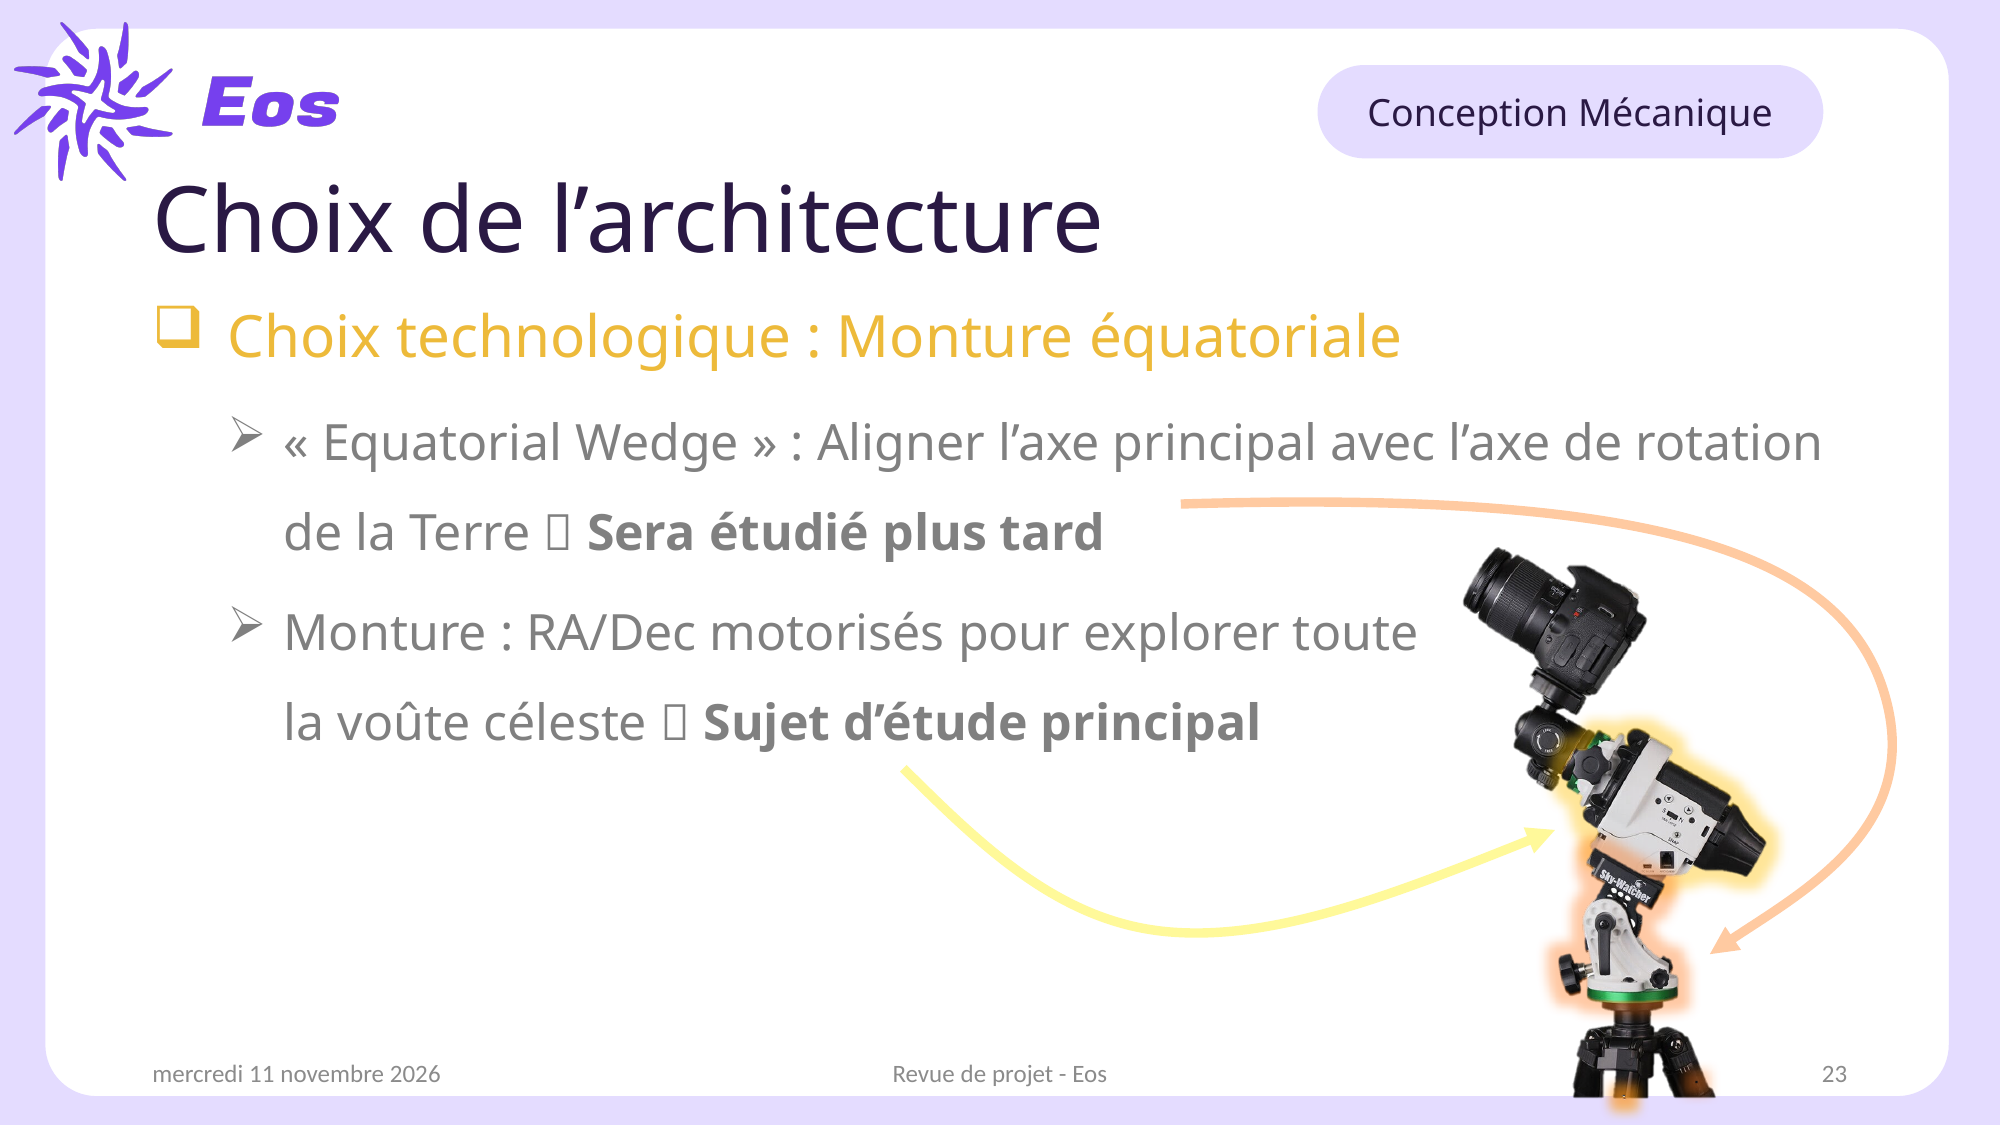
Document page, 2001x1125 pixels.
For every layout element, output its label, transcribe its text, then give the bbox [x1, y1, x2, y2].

list Choix technologique : Monture équatoriale « Equatorial Wedge » : Aligner l’axe principal avec l’axe de rotation de la Terre  Sera étudié plus tard Monture : RA/Dec motorisés pour explorer toute la voûte céleste  Sujet d’étude principal [137, 299, 1863, 1014]
text_box [1180, 500, 1639, 622]
footer Revue de projet - Eos [662, 1042, 1319, 1103]
text_box [902, 767, 1319, 934]
picture [1337, 543, 1892, 1101]
title Choix de l’architecture [137, 158, 1863, 288]
text_box Conception Mécanique [1316, 63, 1825, 160]
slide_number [137, 1042, 588, 1103]
picture [14, 22, 339, 181]
